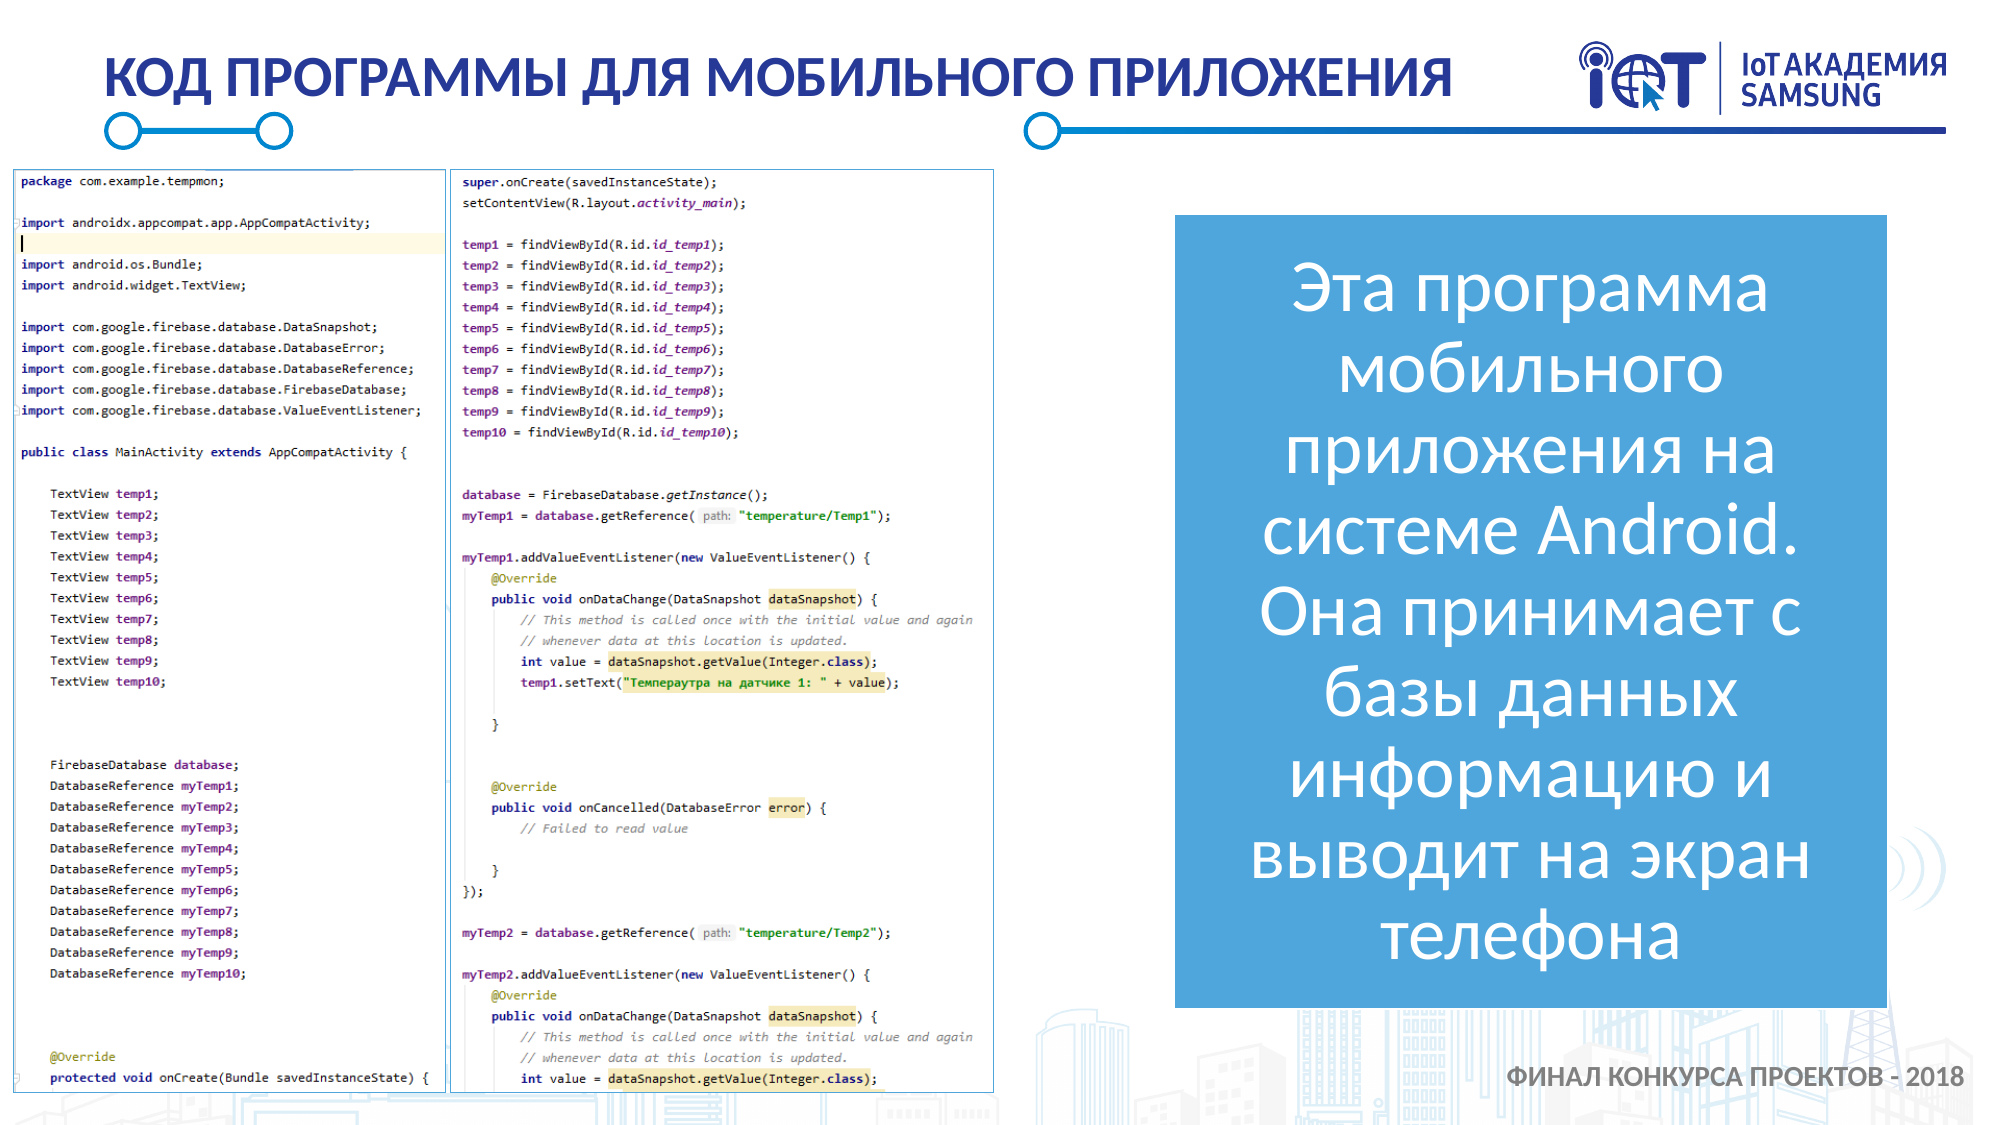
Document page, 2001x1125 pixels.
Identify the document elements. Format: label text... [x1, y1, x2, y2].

picture [13, 169, 446, 1093]
picture [450, 169, 994, 1093]
picture [1579, 41, 1946, 115]
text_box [1174, 213, 1889, 1009]
title КОД ПРОГРАММЫ ДЛЯ МОБИЛЬНОГО ПРИЛОЖЕНИЯ [89, 46, 1532, 113]
